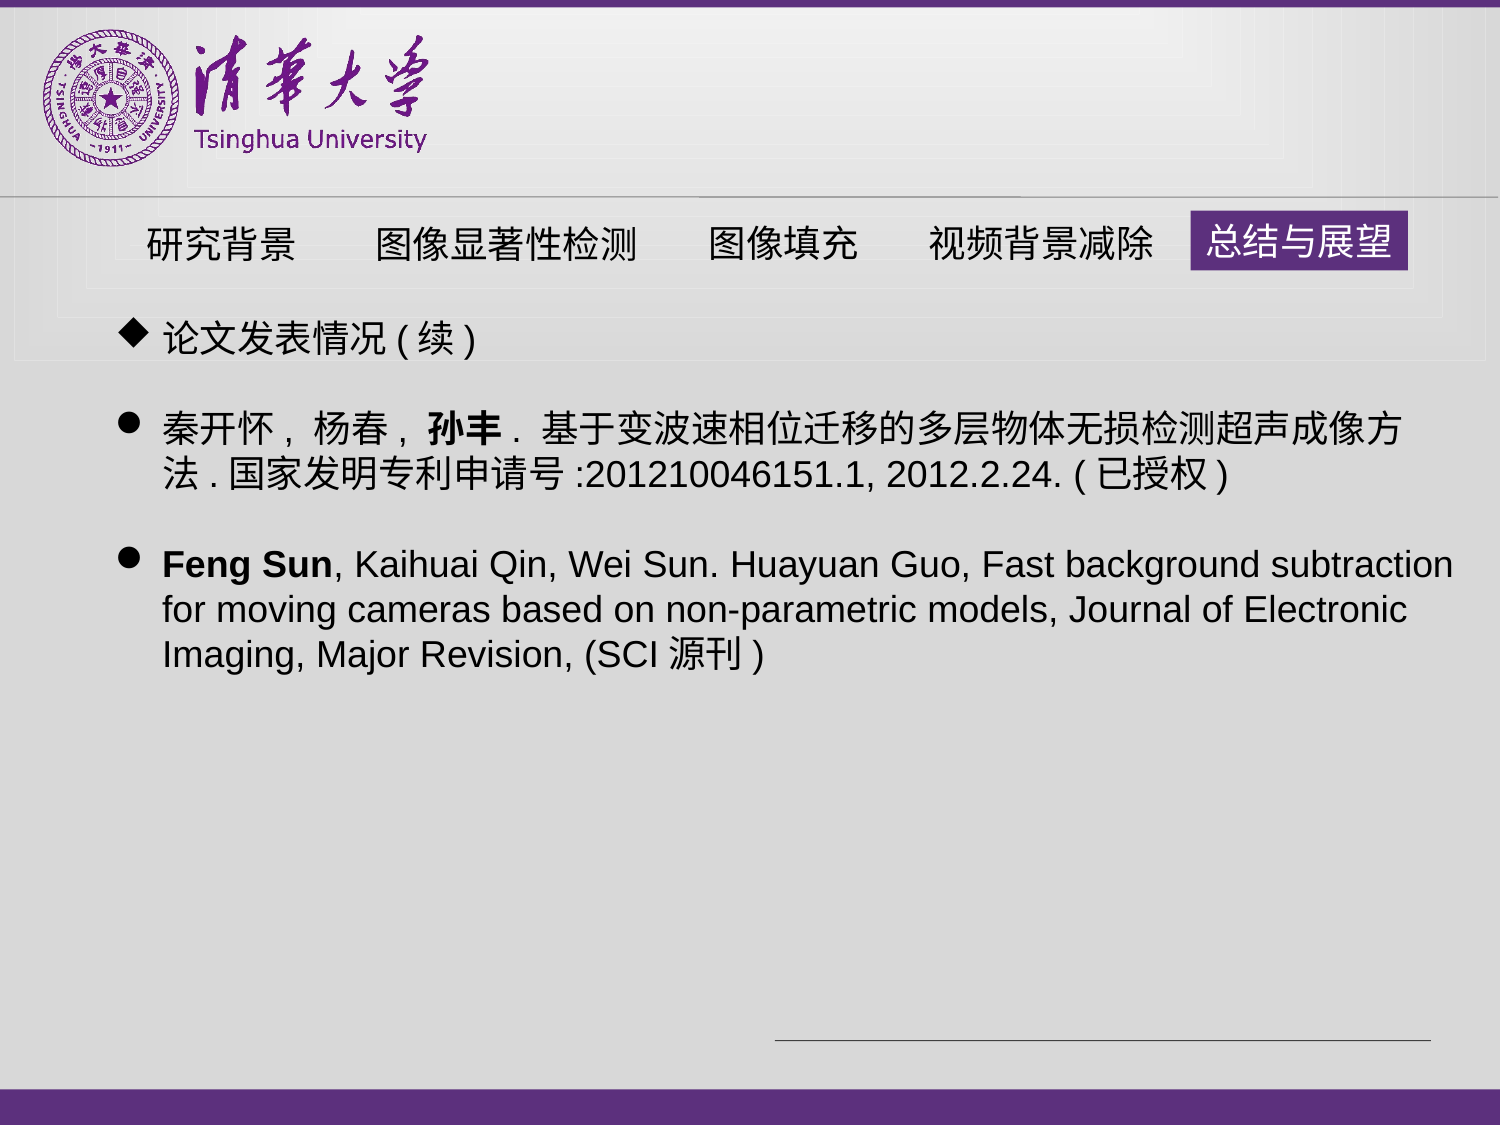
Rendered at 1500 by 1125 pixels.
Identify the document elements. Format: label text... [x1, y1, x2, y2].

text_box 论文发表情况(续) 秦开怀, 杨春, 孙丰. 基于变波速相位迁移的多层物体无损检测超声成像方法.国家发明专利申请号:201210046151.1, 2012.2.24. (已授权) Feng Sun, Kaihuai Qin, Wei Sun. Huayuan Guo, Fast background subtraction for moving cameras based on non-parametric models, Journal of Electronic Imaging, Major Revision, (SCI源刊) [100, 307, 1472, 728]
text_box 图像填充 [693, 213, 874, 273]
text_box 研究背景 [131, 213, 312, 274]
text_box 视频背景减除 [913, 212, 1169, 273]
text_box [471, 0, 1500, 8]
picture [0, 0, 471, 200]
text_box 图像显著性检测 [360, 213, 653, 274]
text_box 总结与展望 [1190, 210, 1408, 271]
text_box [0, 1089, 1500, 1125]
